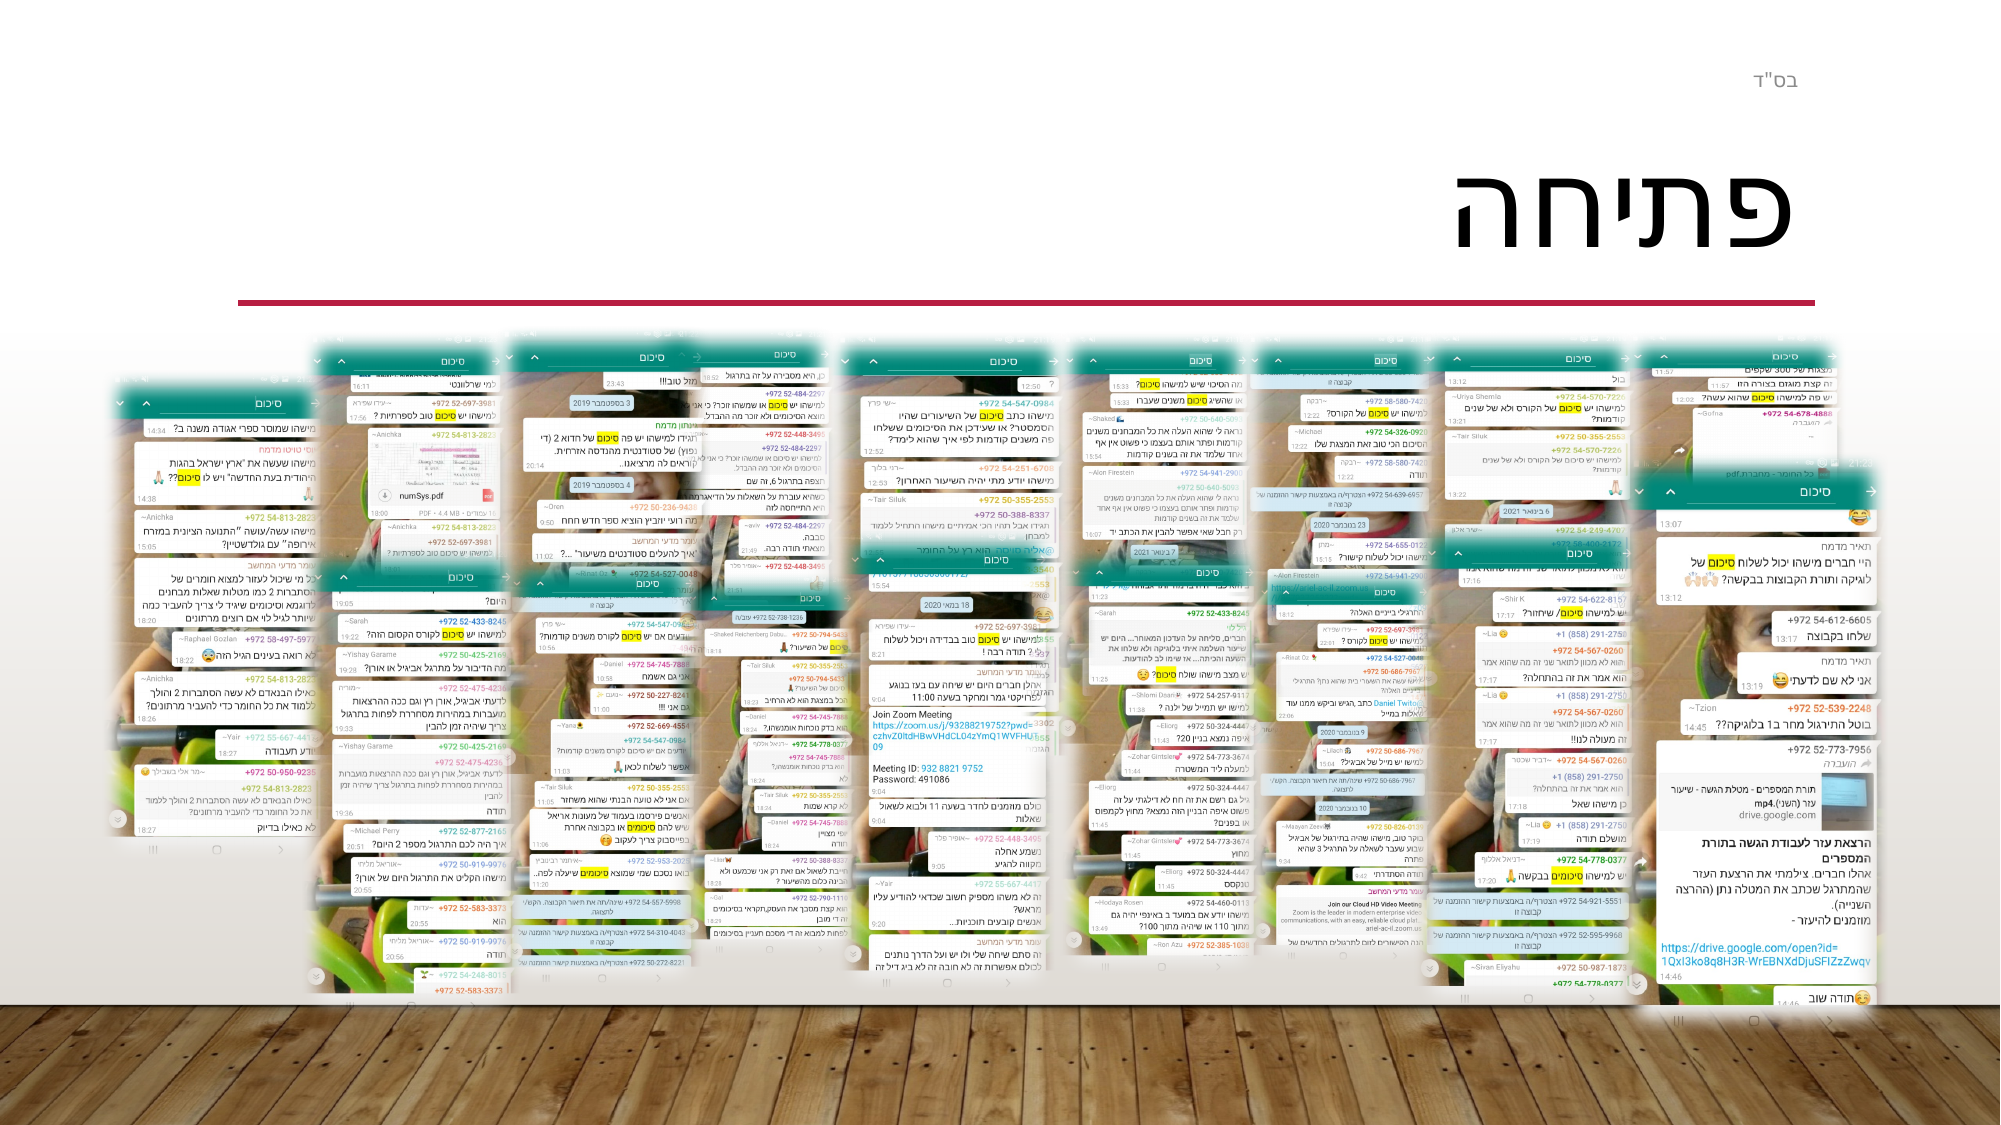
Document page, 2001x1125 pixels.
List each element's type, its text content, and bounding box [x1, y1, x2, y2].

picture [0, 325, 2000, 1125]
title פתיחה [238, 131, 1814, 305]
slide_number בס"ד [1239, 54, 1814, 105]
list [1640, 330, 1848, 451]
